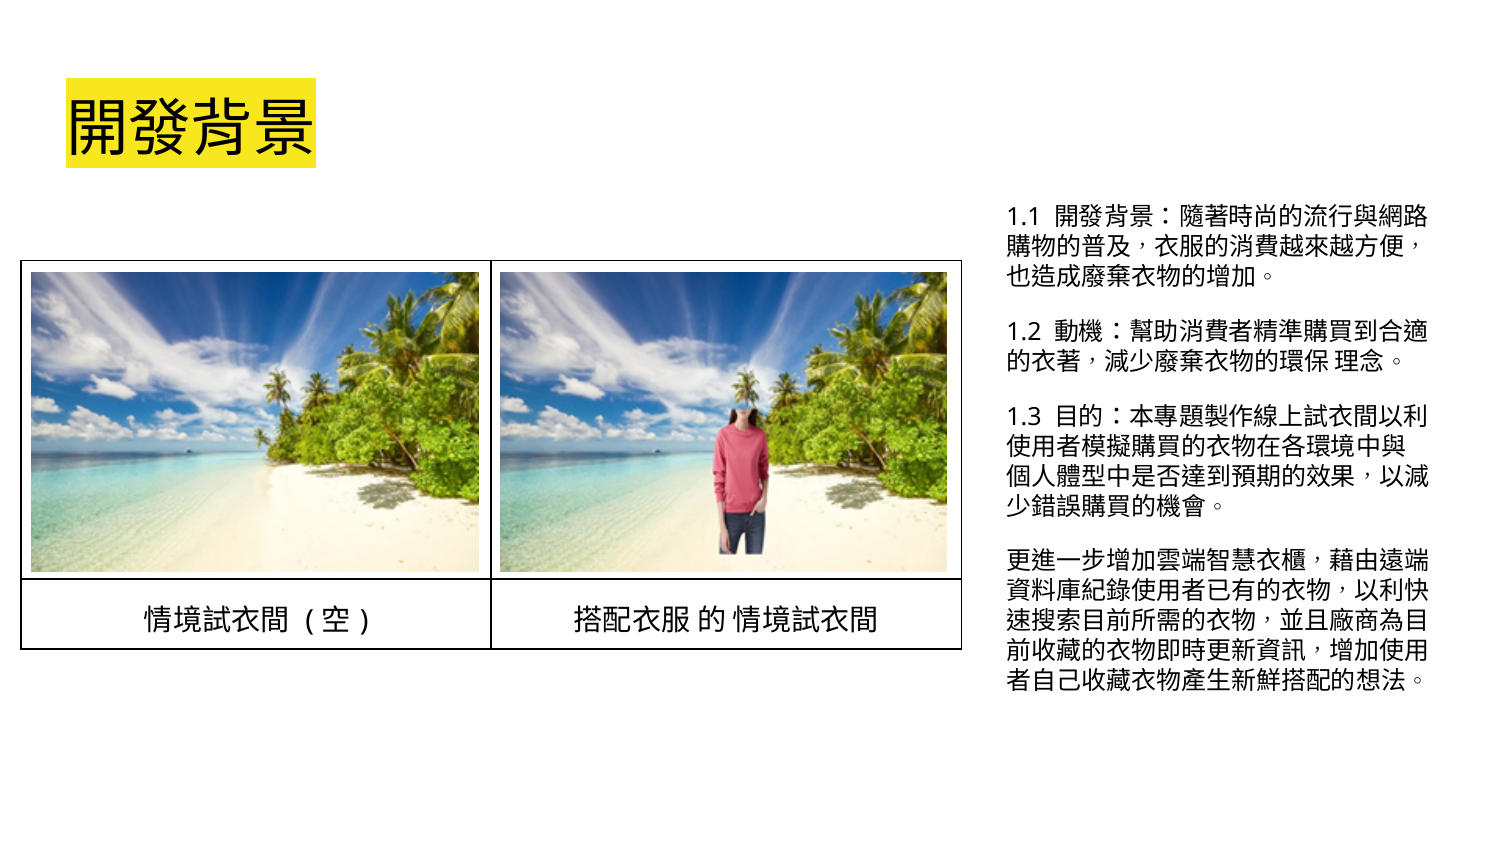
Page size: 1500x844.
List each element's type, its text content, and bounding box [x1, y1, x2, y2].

title 開發背景 [51, 72, 1449, 167]
picture [31, 272, 479, 572]
list 1.1 開發背景：隨著時尚的流行與網路購物的普及，衣服的消費越來越方便，也造成廢棄衣物的增加。 1.2 動機：幫助消費者精準購買到合適的衣著，減少廢棄衣物的環保 理念。 1.3 目的：本專題製作線上試衣間以利 使用者模擬購買的衣物在各環境中與 個人體型中是否達到預期的效果，以減少錯誤購買的機會。 更進一步增加雲端智慧衣櫃，藉由遠端資料庫紀錄使用者已有的衣物，以利快速搜索目前所需的衣物，並且廠商為目前收藏的衣物即時更新資訊，增加使用者自己收藏衣物產生新鮮搭配的想法。 [991, 185, 1449, 789]
picture [499, 272, 948, 572]
table_cell 搭配衣服 的 情境試衣間 [492, 580, 961, 648]
table_header [22, 261, 490, 578]
table_cell 情境試衣間 (空) [22, 580, 490, 648]
table_header [492, 261, 961, 578]
